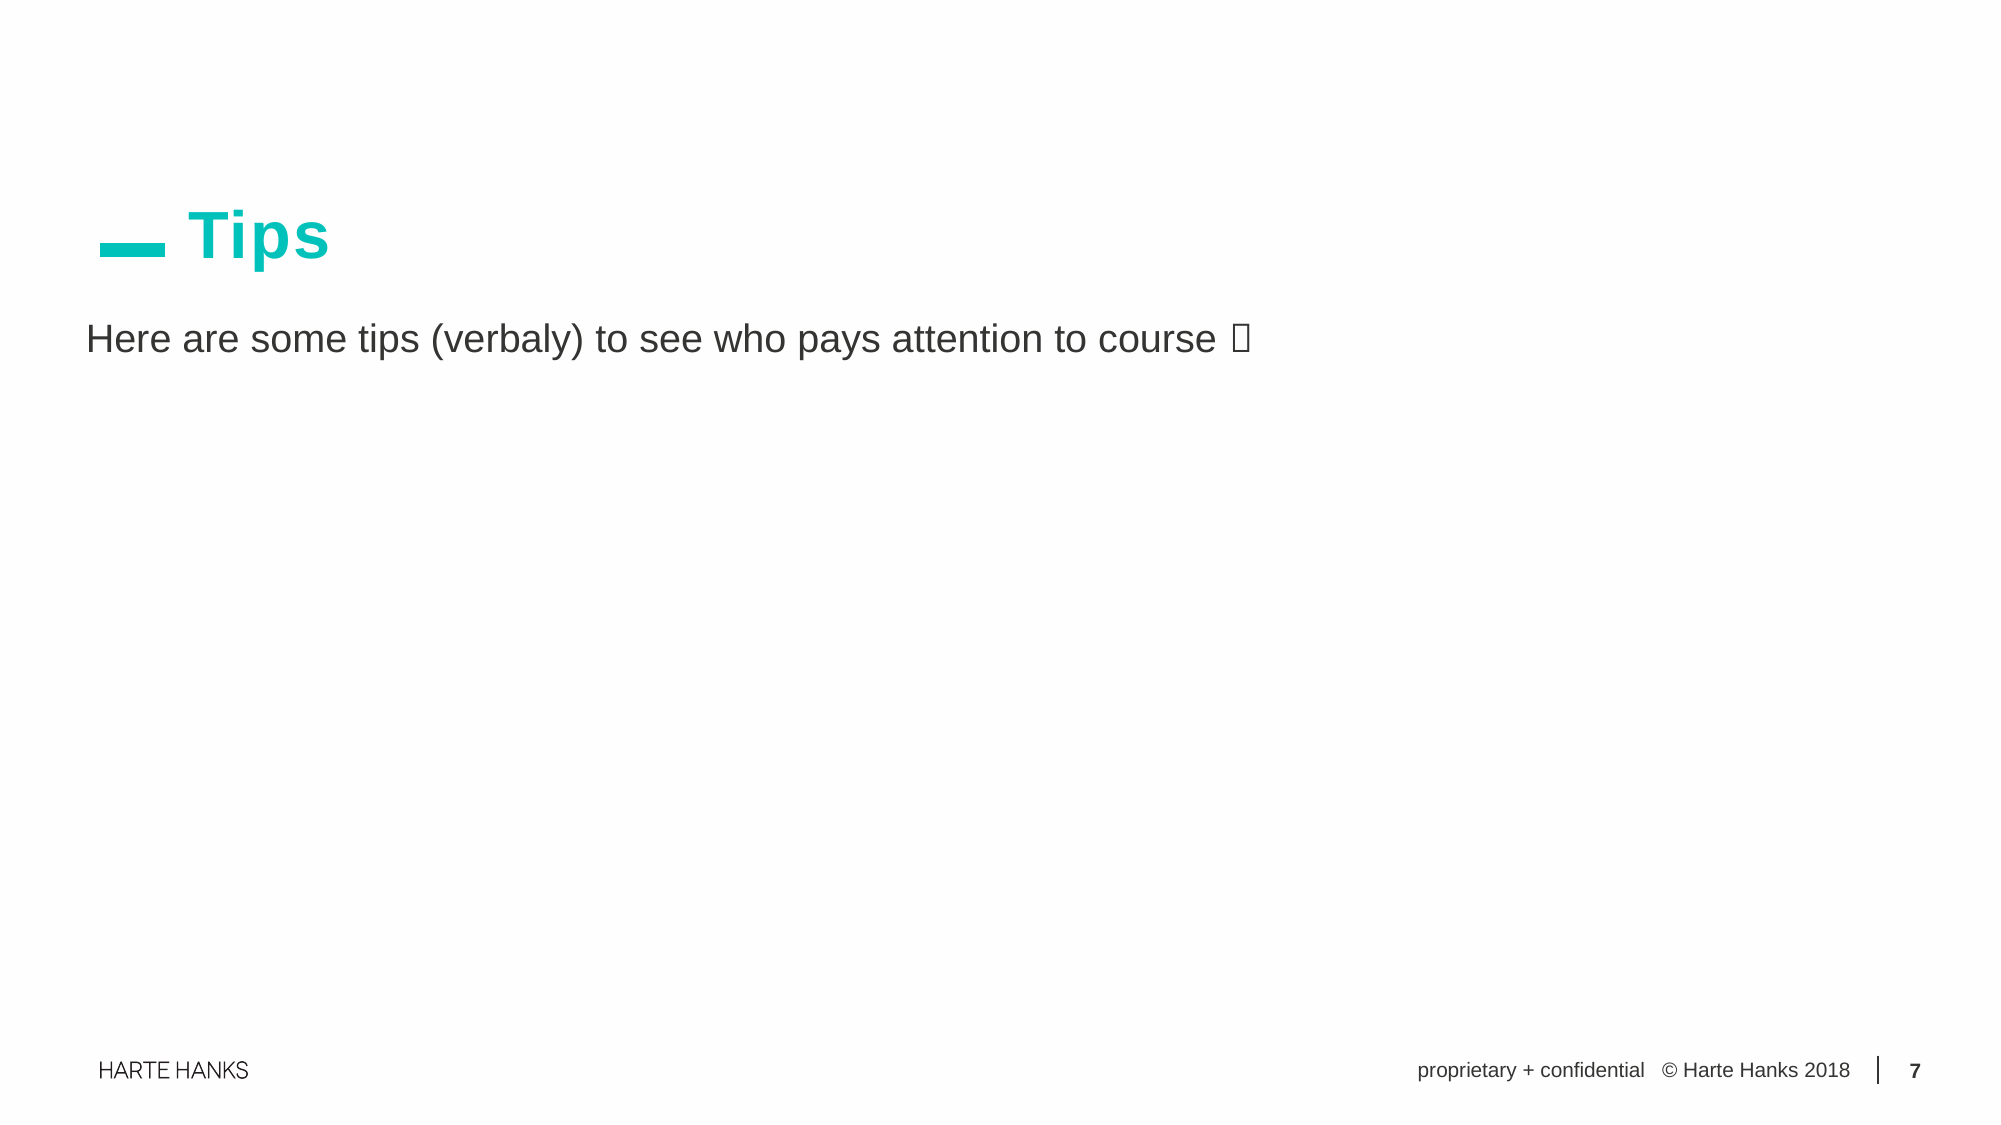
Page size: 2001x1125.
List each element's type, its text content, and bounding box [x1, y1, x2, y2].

text_box Here are some tips (verbaly) to see who pays attention to course  [85, 318, 1915, 948]
picture [100, 1061, 248, 1079]
text_box Tips [173, 177, 1927, 289]
